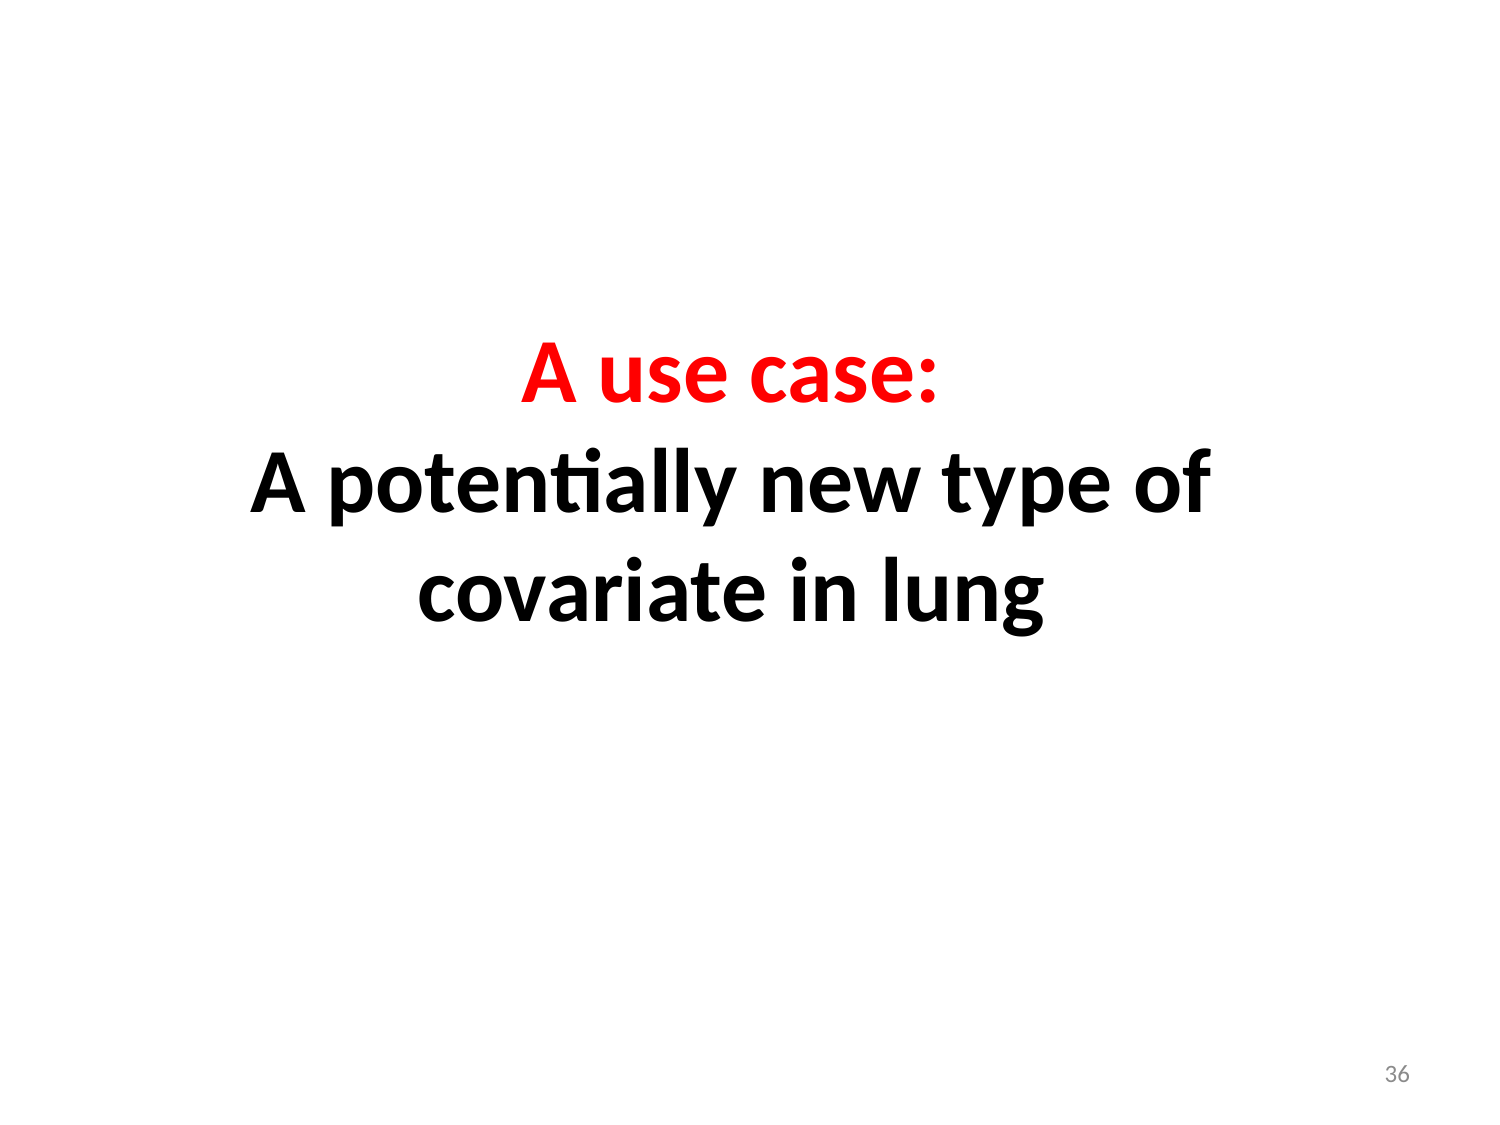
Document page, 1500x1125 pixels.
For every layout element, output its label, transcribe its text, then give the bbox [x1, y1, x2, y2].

slide_number 36 [1074, 1042, 1425, 1103]
text_box A use case: A potentially new type of covariate in lung [37, 303, 1425, 648]
